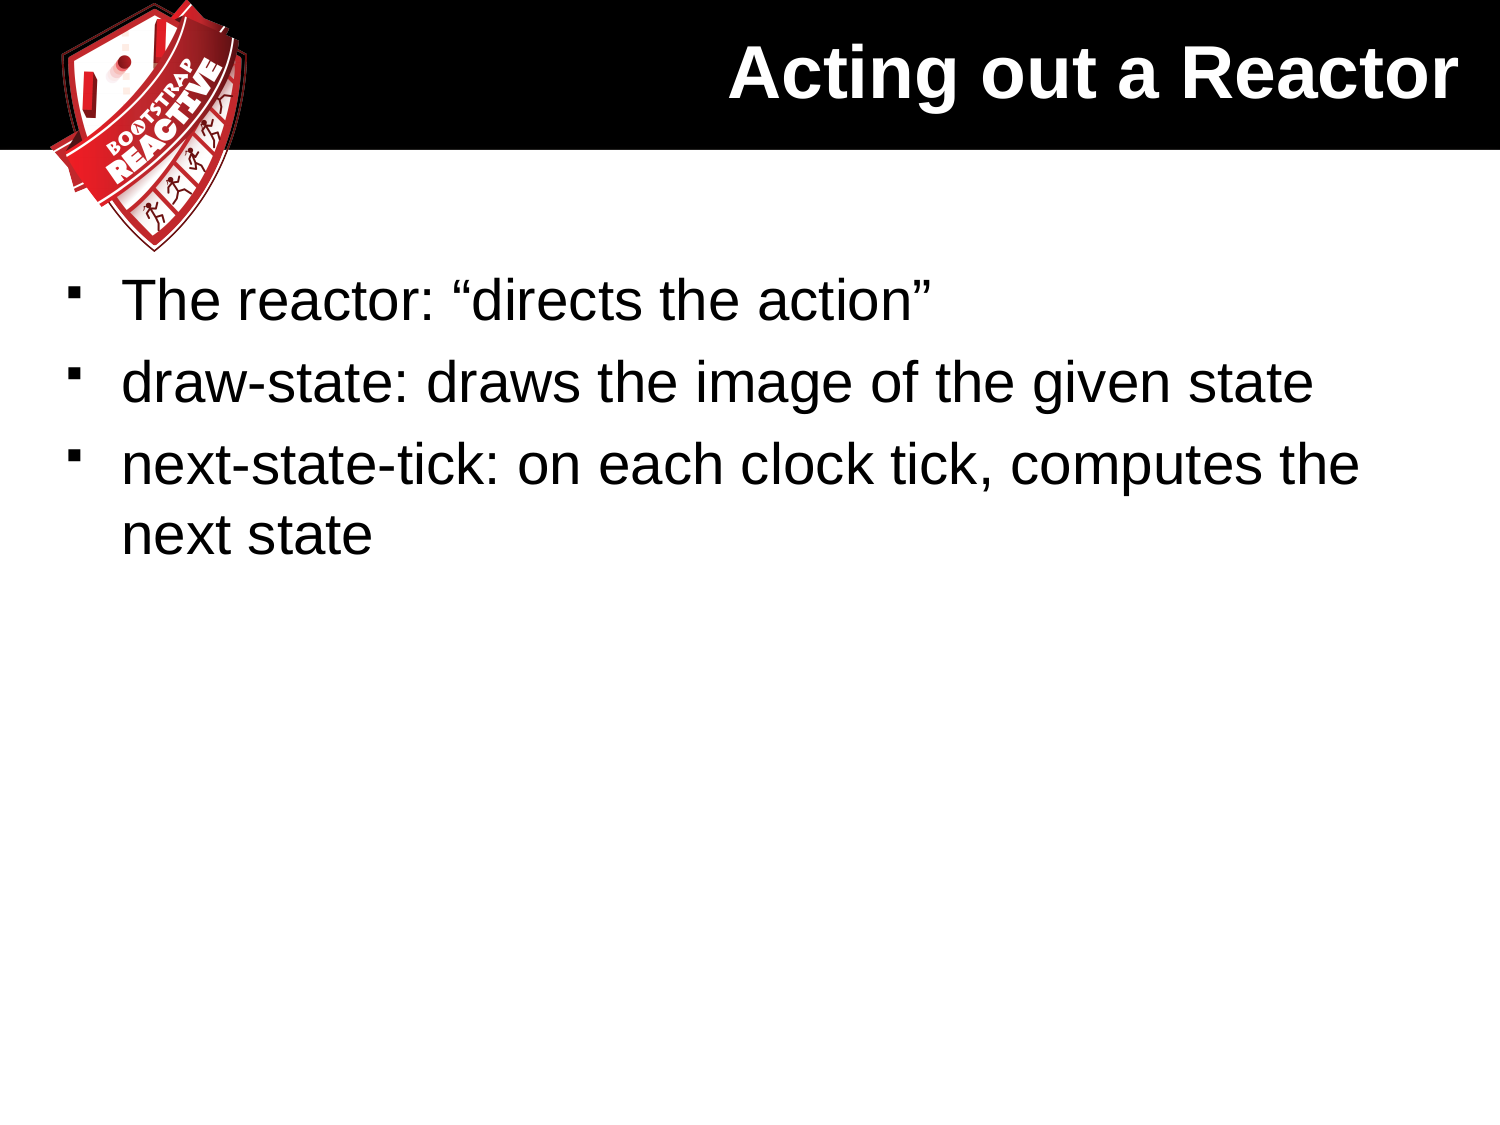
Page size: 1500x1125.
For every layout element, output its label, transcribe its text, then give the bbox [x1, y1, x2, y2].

title Acting out a Reactor [50, 0, 1475, 138]
picture [50, 138, 250, 252]
list The reactor: “directs the action” draw-state: draws the image of the given state next-state-tick: on each clock tick, computes the next state [50, 254, 1475, 998]
